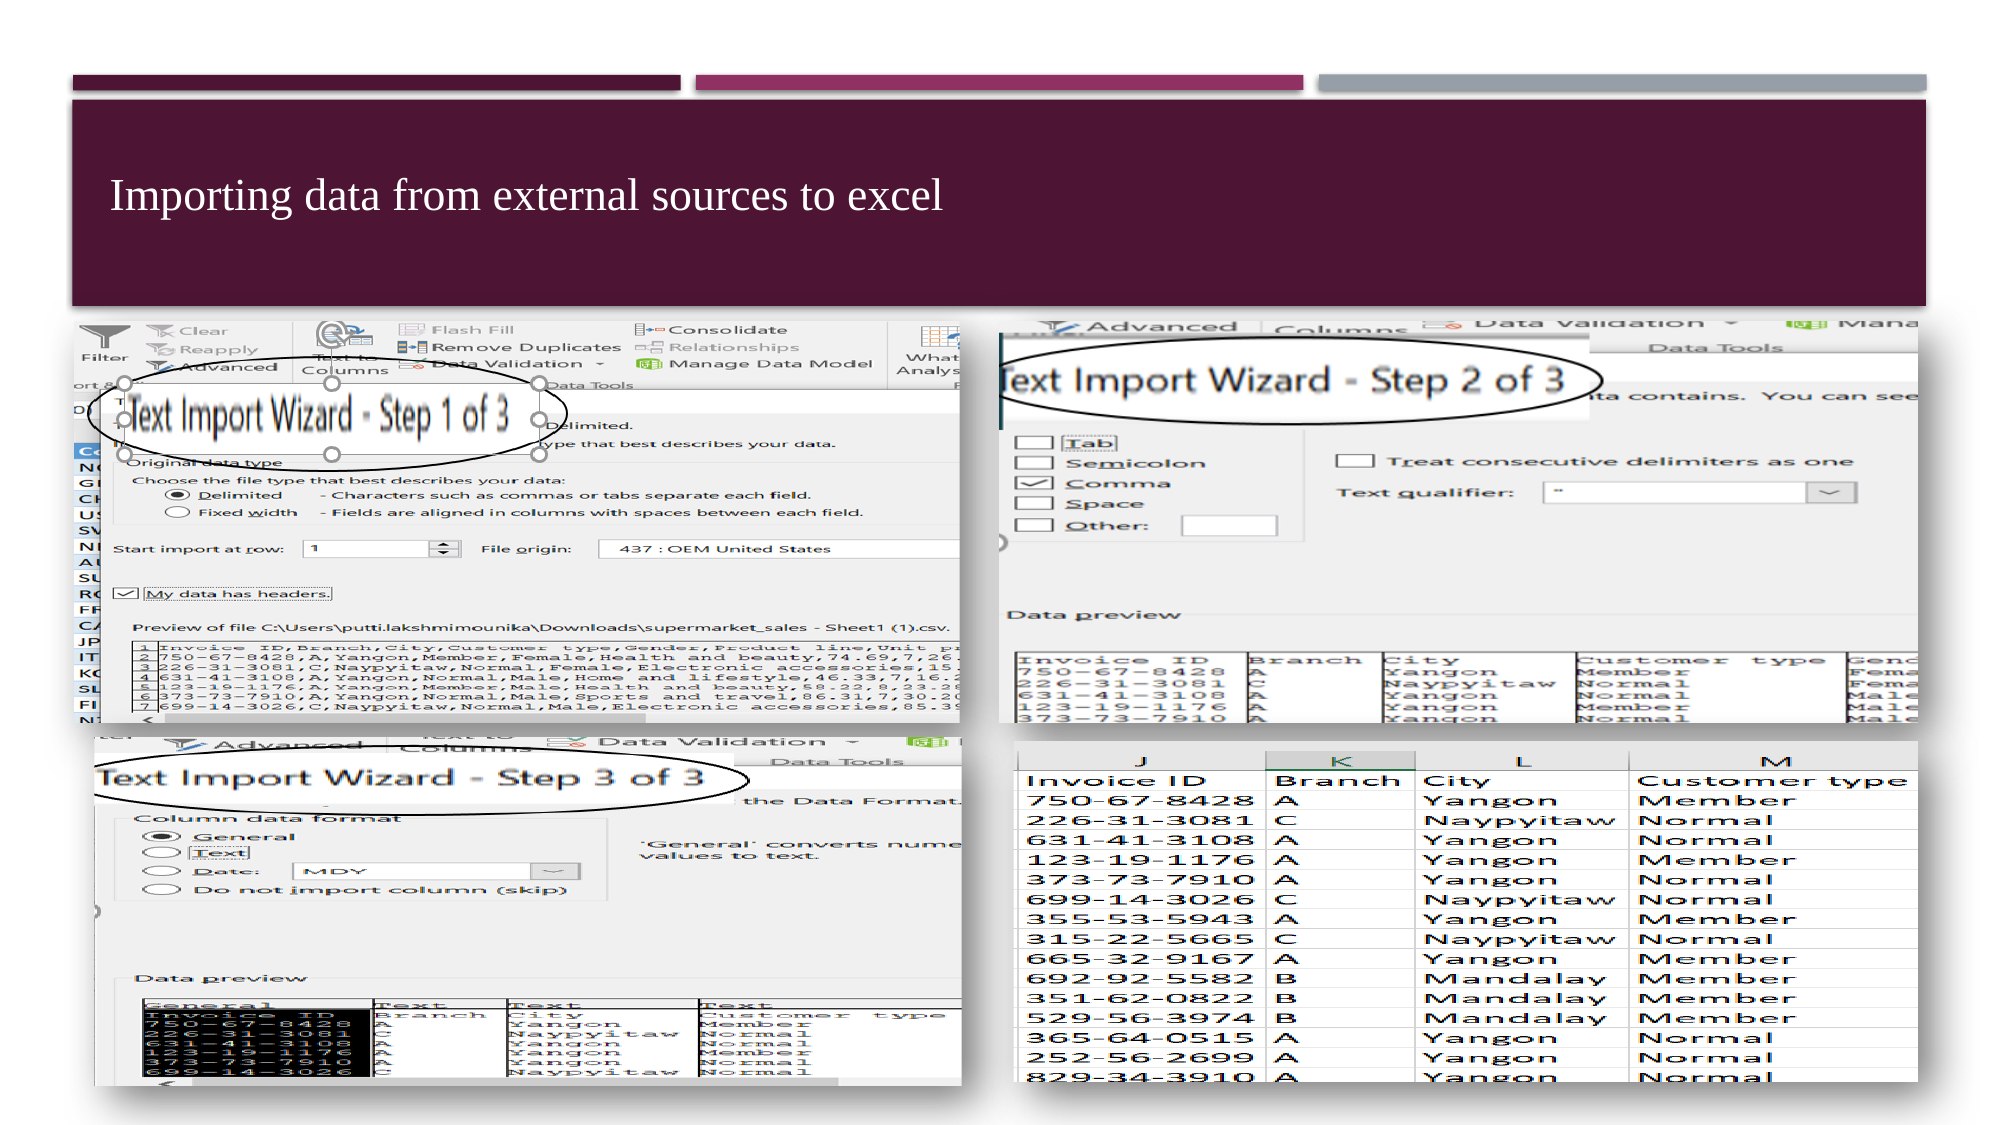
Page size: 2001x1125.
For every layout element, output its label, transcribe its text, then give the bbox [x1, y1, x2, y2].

picture [1013, 740, 1919, 1083]
picture [73, 321, 961, 724]
title Importing data from external sources to excel [94, 119, 1904, 282]
picture [998, 321, 1919, 724]
picture [93, 737, 963, 1086]
